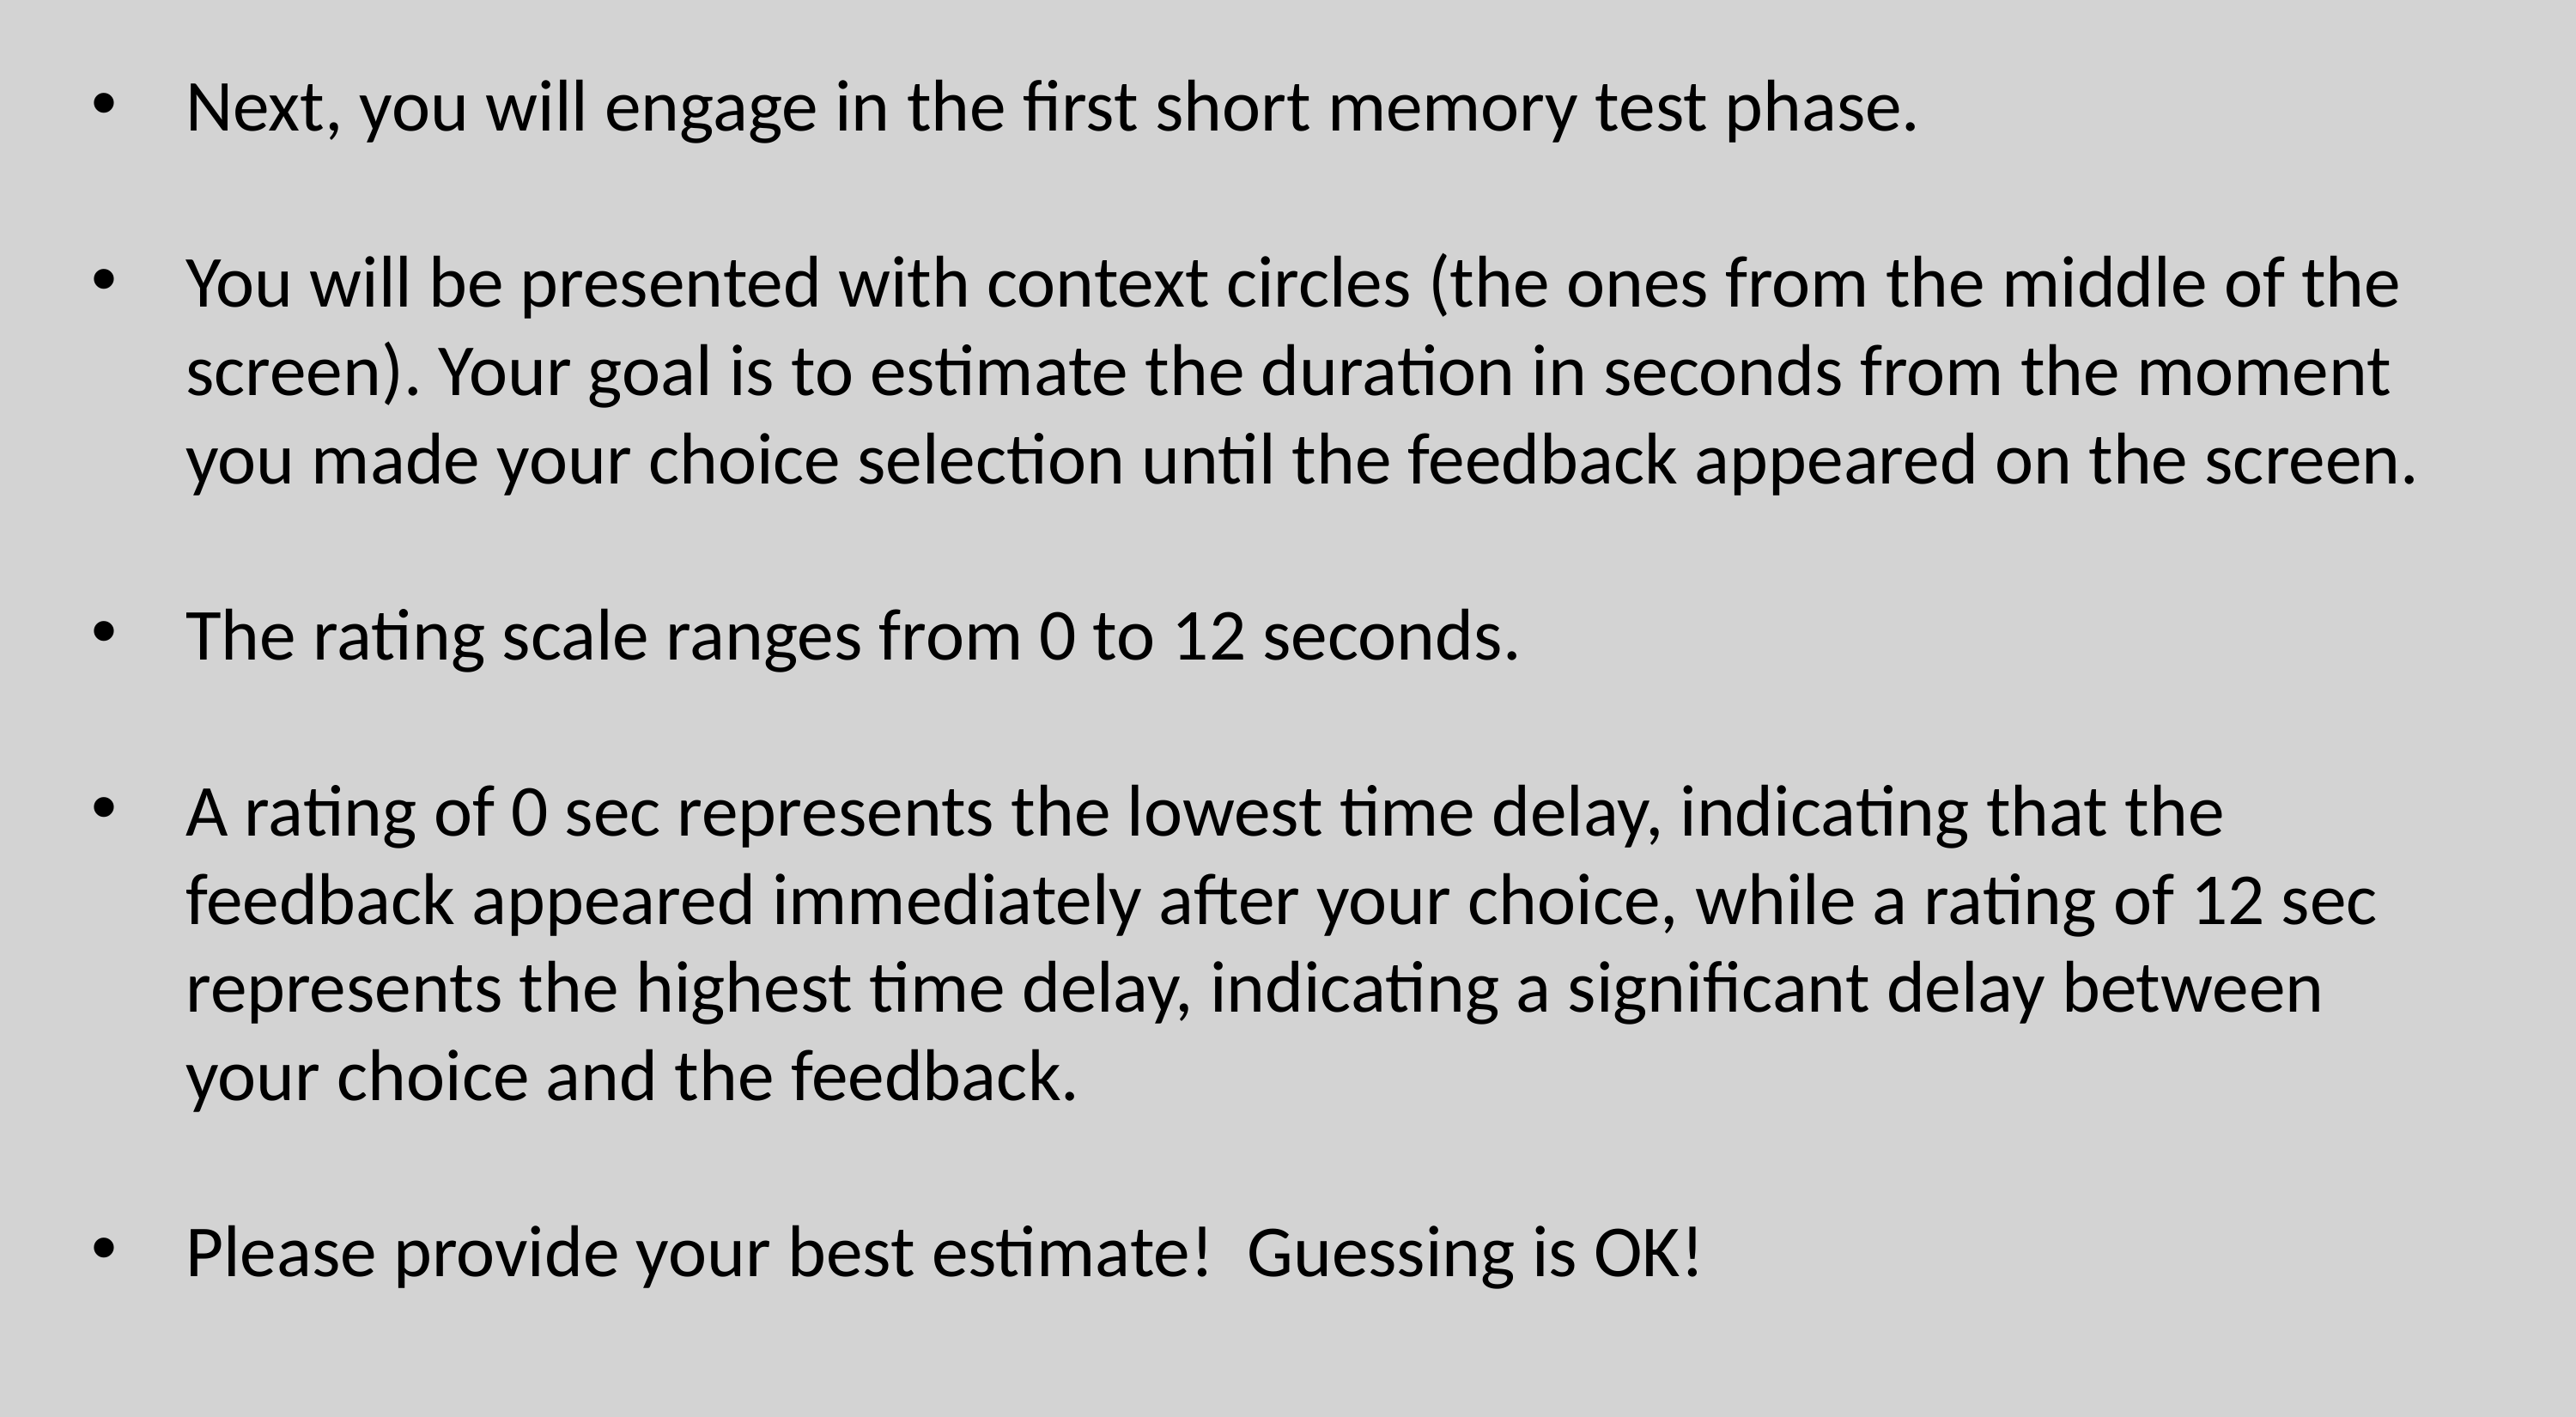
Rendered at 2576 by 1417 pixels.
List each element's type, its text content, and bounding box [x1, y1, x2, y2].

text_box Next, you will engage in the first short memory test phase. You will be presented with context circles (the ones from the middle of the screen). Your goal is to estimate the duration in seconds from the moment you made your choice selection until the feedback appeared on the screen. The rating scale ranges from 0 to 12 seconds. A rating of 0 sec represents the lowest time delay, indicating that the feedback appeared immediately after your choice, while a rating of 12 sec represents the highest time delay, indicating a significant delay between your choice and the feedback. Please provide your best estimate! Guessing is OK! [78, 51, 2467, 1382]
